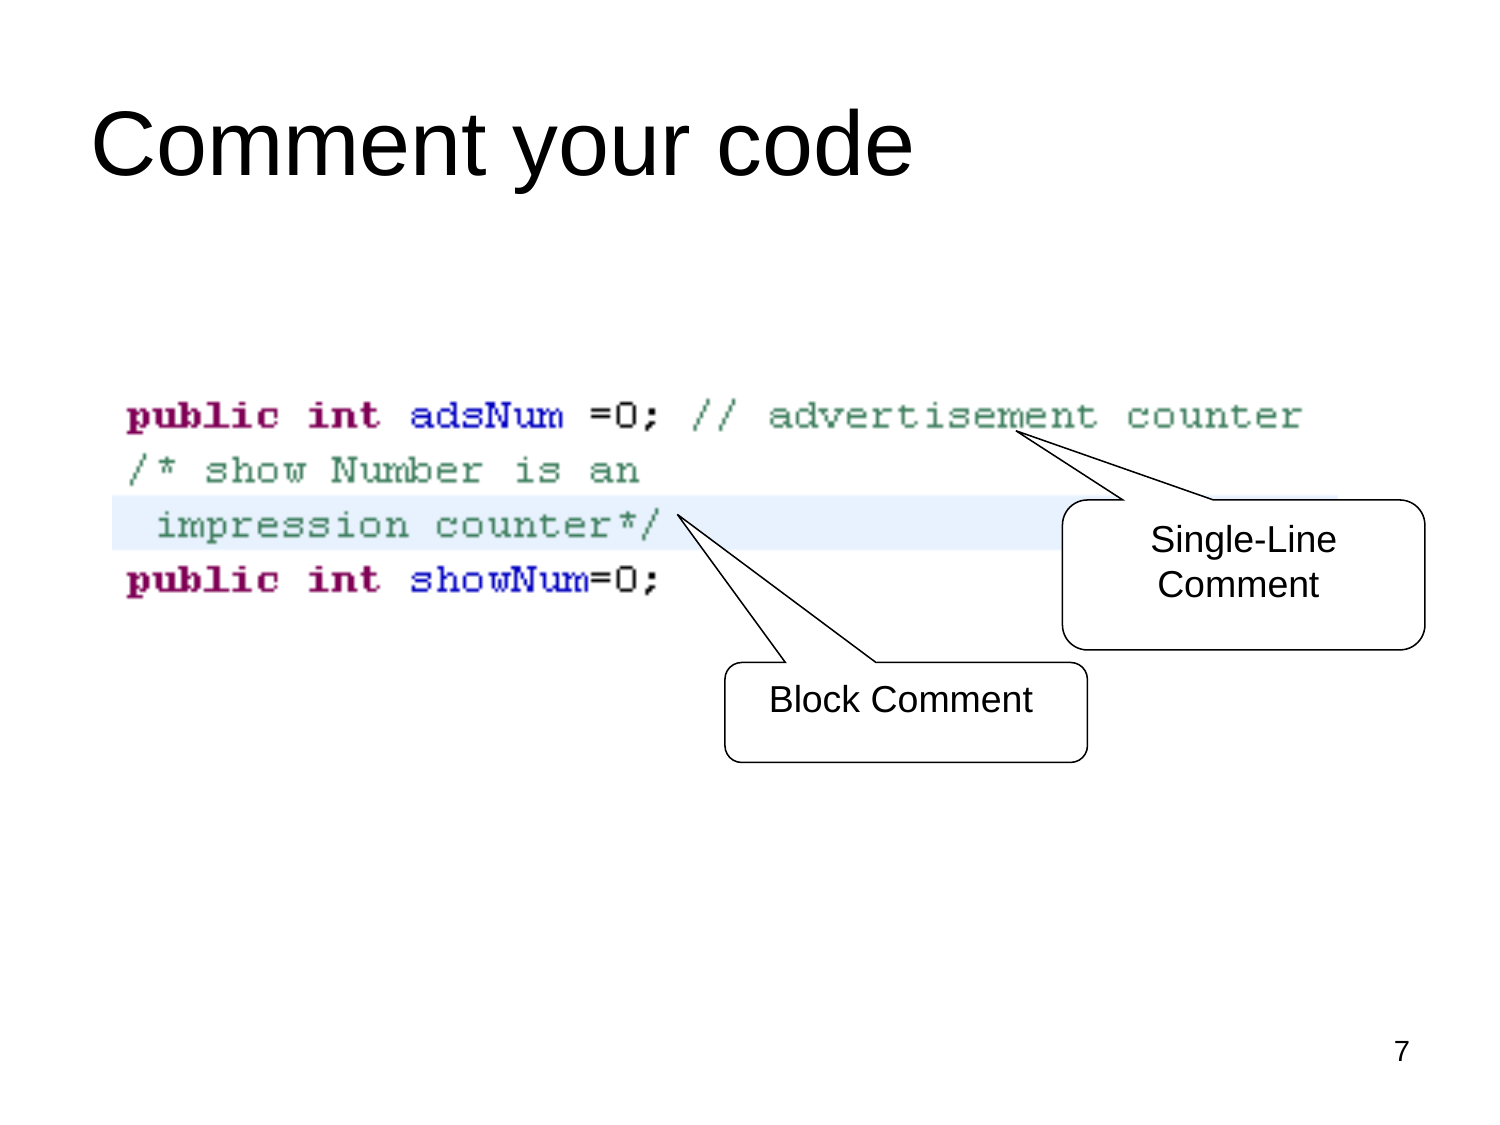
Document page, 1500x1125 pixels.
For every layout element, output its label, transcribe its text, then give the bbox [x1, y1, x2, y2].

text_box Single-Line Comment [1062, 499, 1425, 650]
text_box Block Comment [724, 609, 1088, 763]
slide_number 7 [1074, 1024, 1425, 1103]
picture [112, 387, 1338, 609]
title Comment your code [75, 45, 1425, 233]
